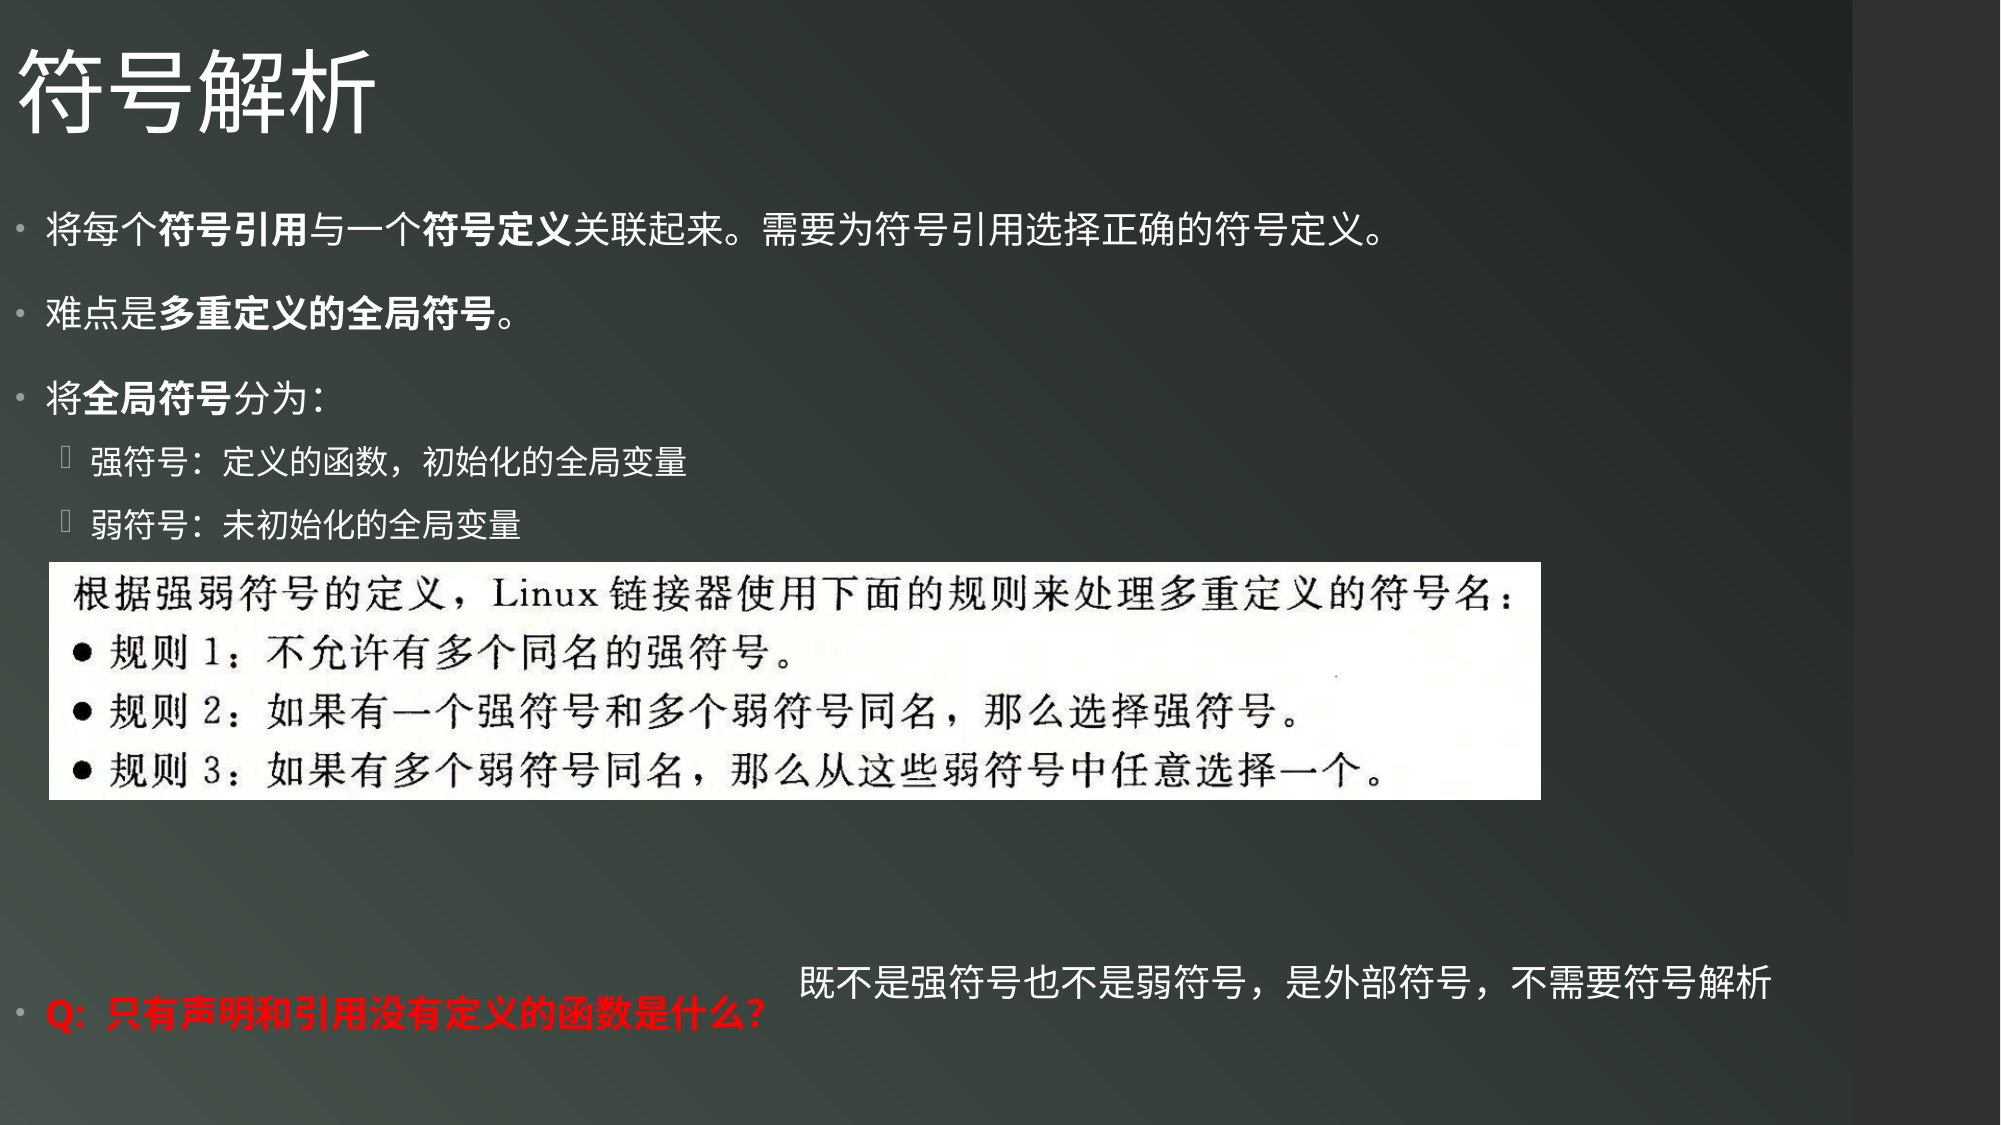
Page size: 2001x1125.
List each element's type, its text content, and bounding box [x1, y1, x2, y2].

picture [48, 562, 1542, 801]
title 符号解析 [0, 0, 1590, 154]
text_box 既不是强符号也不是弱符号，是外部符号，不需要符号解析 [783, 951, 1789, 1012]
list 将每个符号引用与一个符号定义关联起来。需要为符号引用选择正确的符号定义。 难点是多重定义的全局符号。 将全局符号分为： 强符号：定义的函数，初始化的全局变量 弱符号：未初始化的全局变量 Q: 只有声明和引用没有定义的函数是什么？ [0, 192, 1851, 1125]
